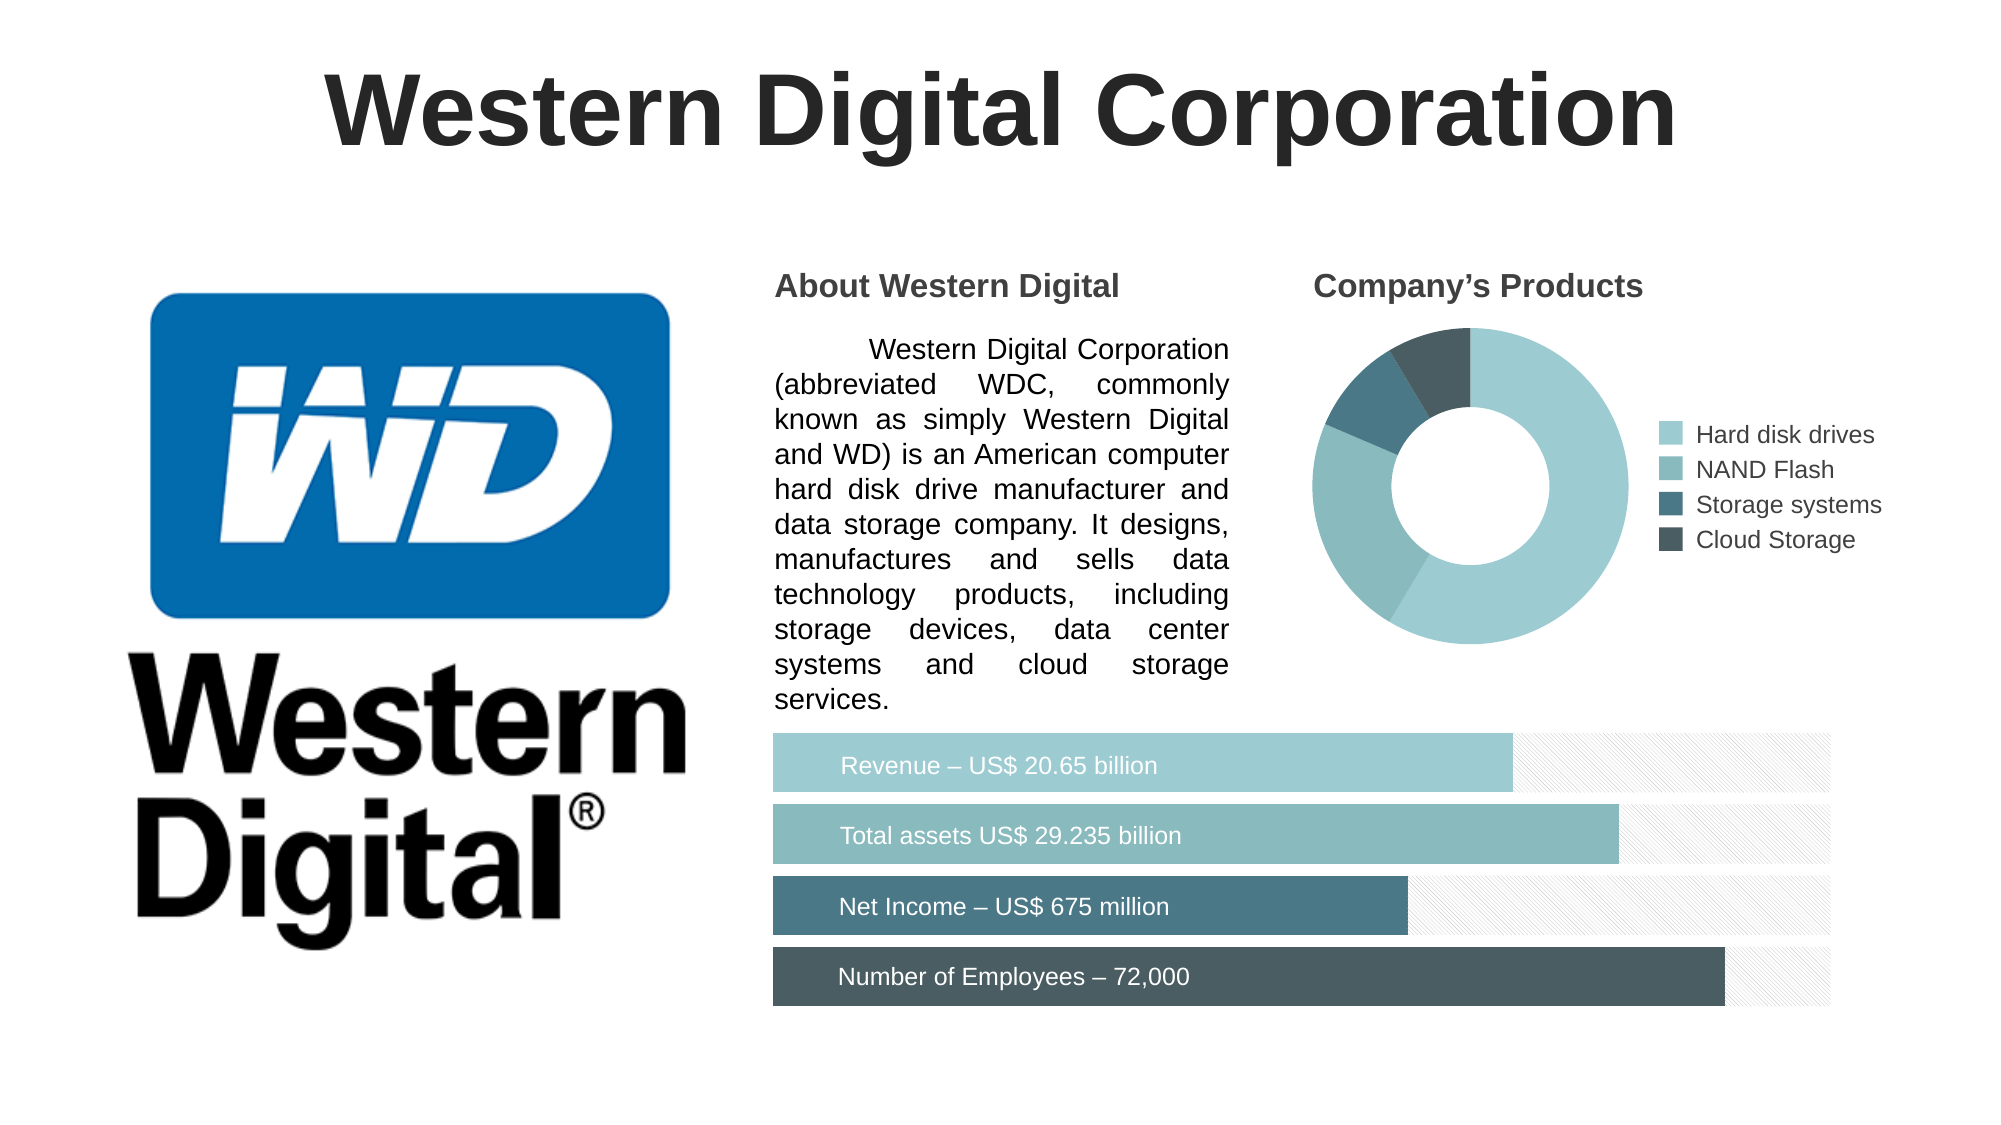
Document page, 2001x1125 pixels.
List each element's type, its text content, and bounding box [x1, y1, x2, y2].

list Western Digital Corporation [53, 55, 1952, 175]
text_box About Western Digital [759, 260, 1174, 309]
text_box Company’s Products [1298, 260, 1694, 309]
picture [77, 275, 734, 979]
chart [1288, 321, 1653, 651]
chart [721, 687, 2000, 1017]
text_box Western Digital Corporation (abbreviated WDC, commonly known as simply Western Digital and WD) is an American computer hard disk drive manufacturer and data storage company. It designs, manufactures and sells data technology products, including storage devices, data center systems and cloud storage services. [759, 323, 1245, 687]
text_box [1659, 410, 2000, 562]
